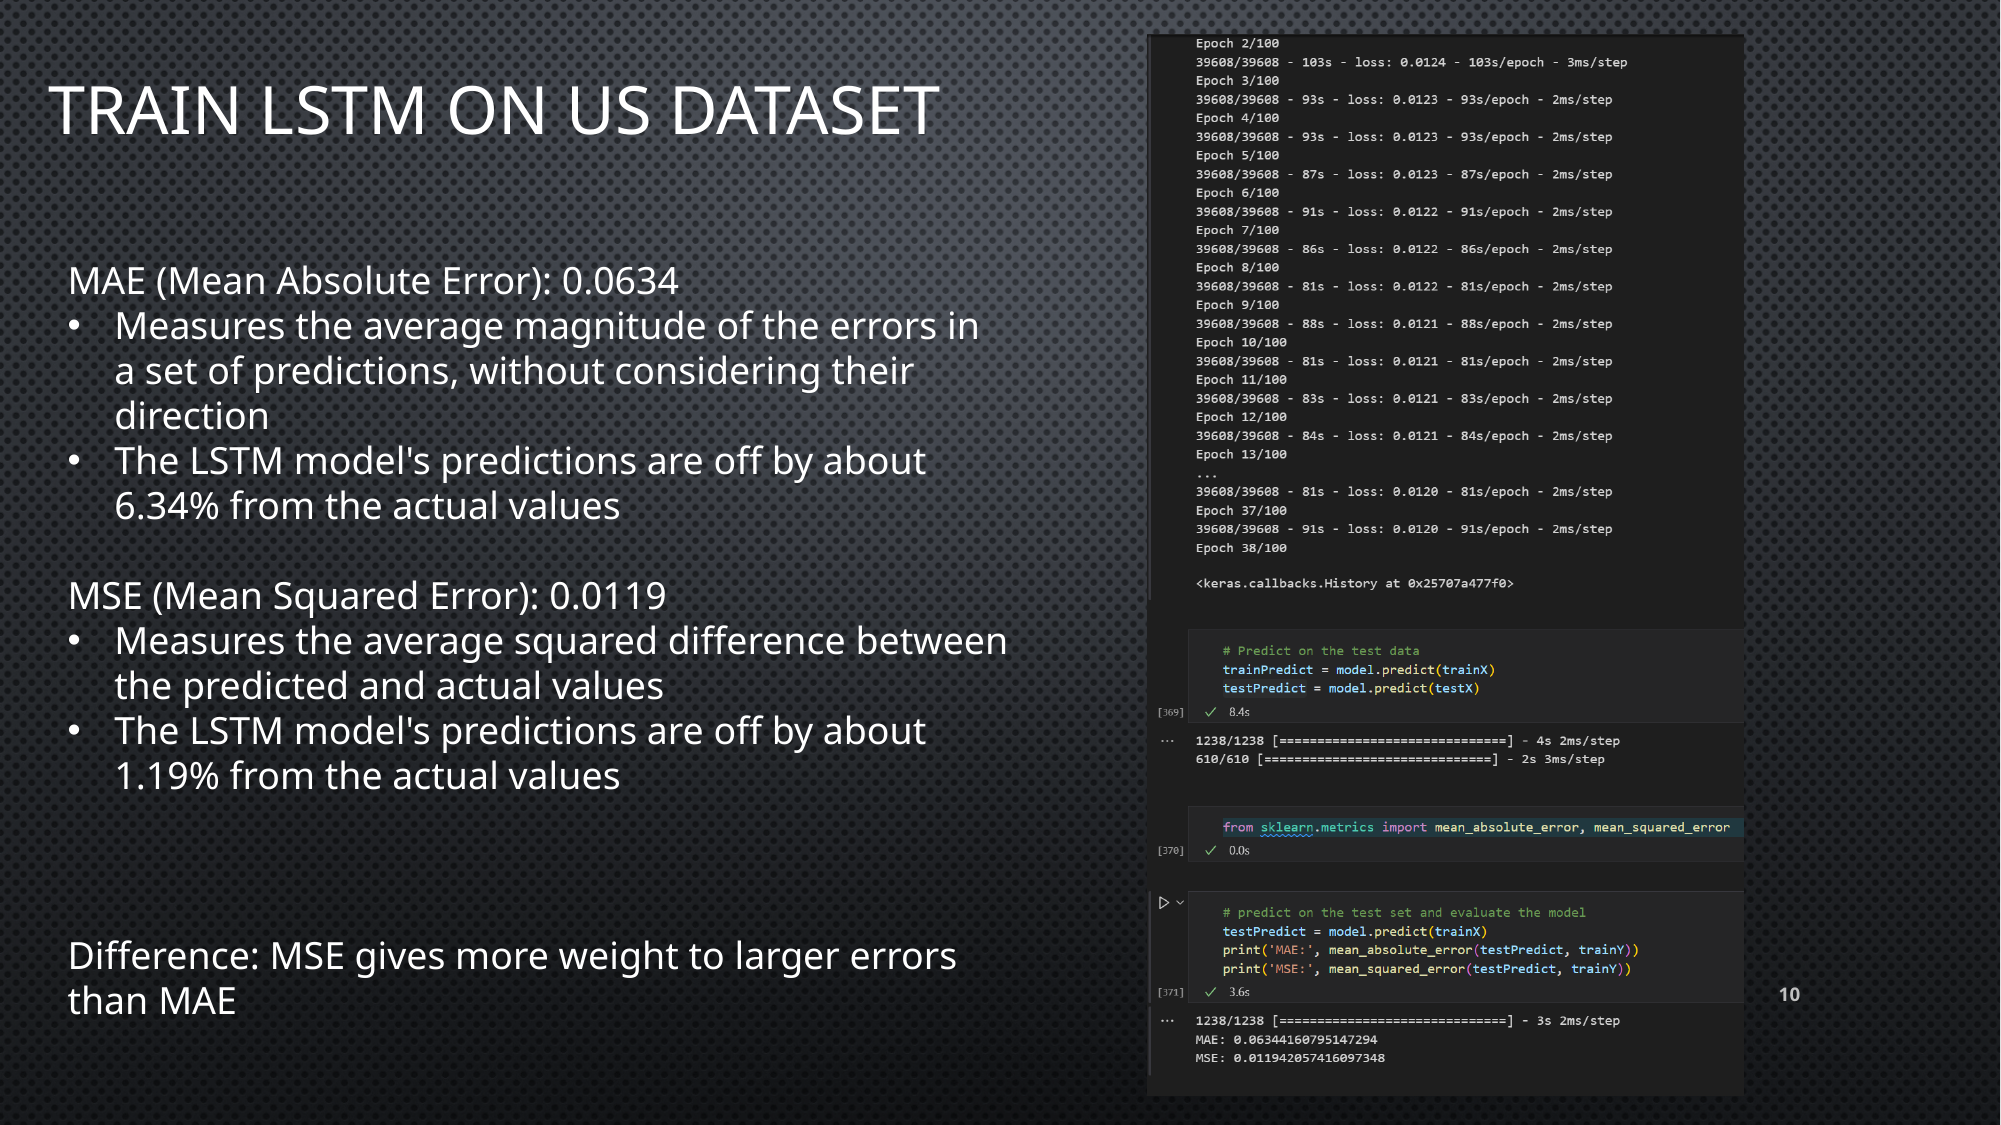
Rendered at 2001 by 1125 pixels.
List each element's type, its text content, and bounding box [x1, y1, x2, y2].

slide_number 10 [1744, 965, 1816, 1025]
picture [1147, 34, 1744, 1096]
text_box MAE (Mean Absolute Error): 0.0634 Measures the average magnitude of the errors in a set of predictions, without considering their direction The LSTM model's predictions are off by about 6.34% from the actual values MSE (Mean Squared Error): 0.0119 Measures the average squared difference between the predicted and actual values The LSTM model's predictions are off by about 1.19% from the actual values Difference: MSE gives more weight to larger errors than MAE [52, 249, 1026, 1030]
title Train LSTM on us dataset [33, 41, 1147, 175]
